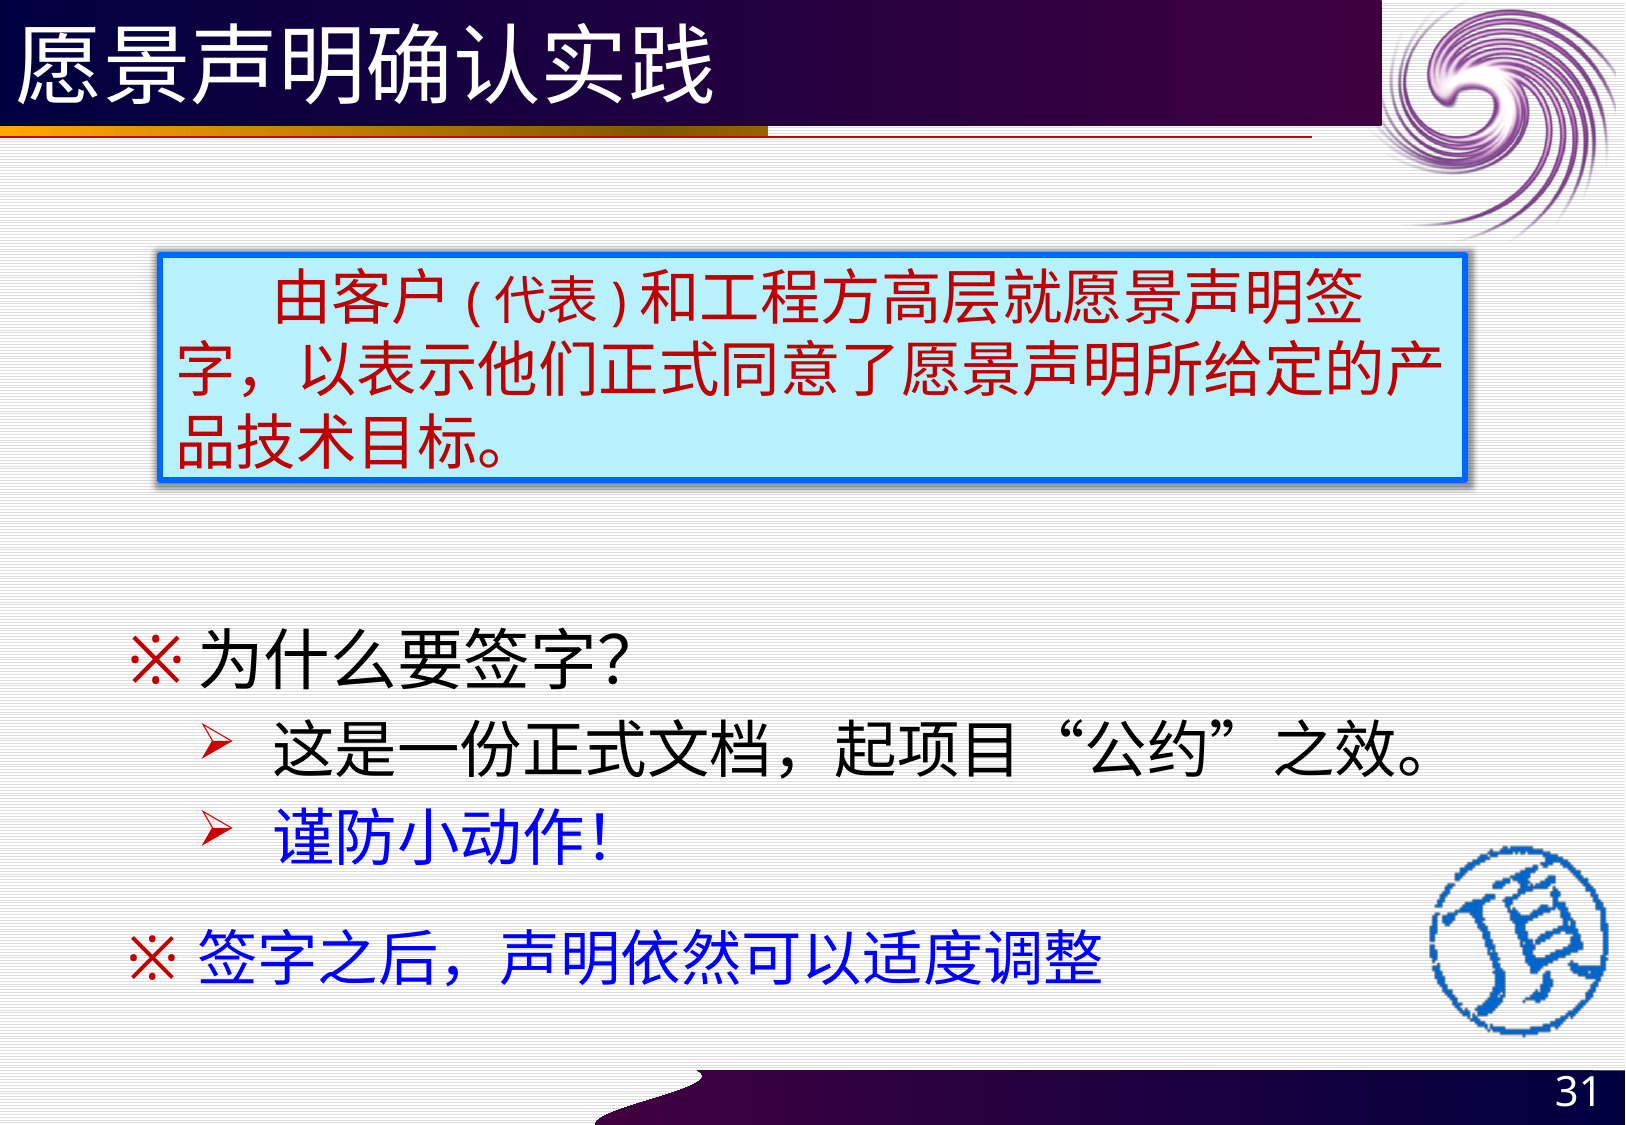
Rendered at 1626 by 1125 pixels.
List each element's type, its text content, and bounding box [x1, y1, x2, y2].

picture [1418, 833, 1619, 1046]
slide_number 31 [1474, 1069, 1619, 1125]
title 愿景声明确认实践 [0, 0, 1382, 126]
text_box 由客户(代表)和工程方高层就愿景声明签字，以表示他们正式同意了愿景声明所给定的产品技术目标。 [159, 255, 1466, 480]
list 为什么要签字？ 这是一份正式文档，起项目“公约”之效。 谨防小动作！ 签字之后，声明依然可以适度调整 [100, 609, 1530, 1024]
picture [1362, 0, 1616, 244]
